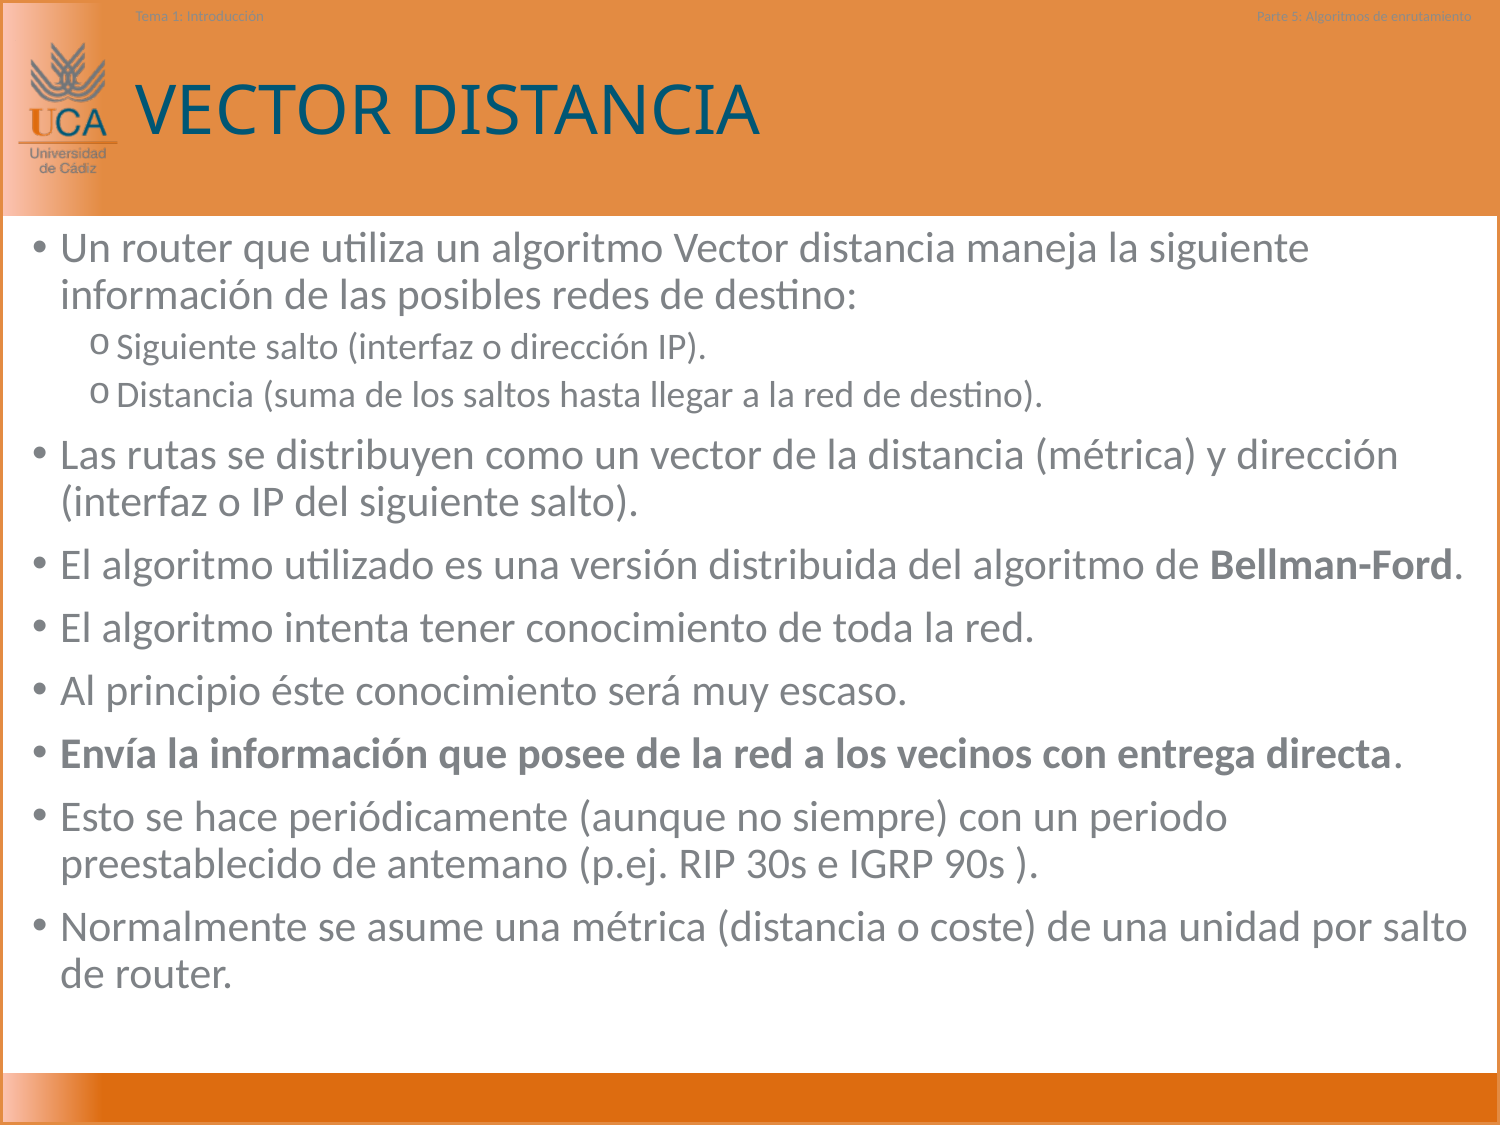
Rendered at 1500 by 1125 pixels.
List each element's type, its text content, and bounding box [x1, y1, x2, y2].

picture [15, 40, 121, 176]
title VECTOR DISTANCIA [120, 48, 1488, 176]
list Tema 1: Introducción [120, 1, 831, 33]
list Parte 5: Algoritmos de enrutamiento [841, 1, 1488, 33]
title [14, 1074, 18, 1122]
list Un router que utiliza un algoritmo Vector distancia maneja la siguiente información de las posibles redes de destino: Siguiente salto (interfaz o dirección IP). Distancia (suma de los saltos hasta llegar a la red de destino). Las rutas se distribuyen como un vector de la distancia (métrica) y dirección (interfaz o IP del siguiente salto). El algoritmo utilizado es una versión distribuida del algoritmo de Bellman-Ford. El algoritmo intenta tener conocimiento de toda la red. Al principio éste conocimiento será muy escaso. Envía la información que posee de la red a los vecinos con entrega directa. Esto se hace periódicamente (aunque no siempre) con un periodo preestablecido de antemano (p.ej. RIP 30s e IGRP 90s ). Normalmente se asume una métrica (distancia o coste) de una unidad por salto de router. [17, 217, 1489, 1066]
